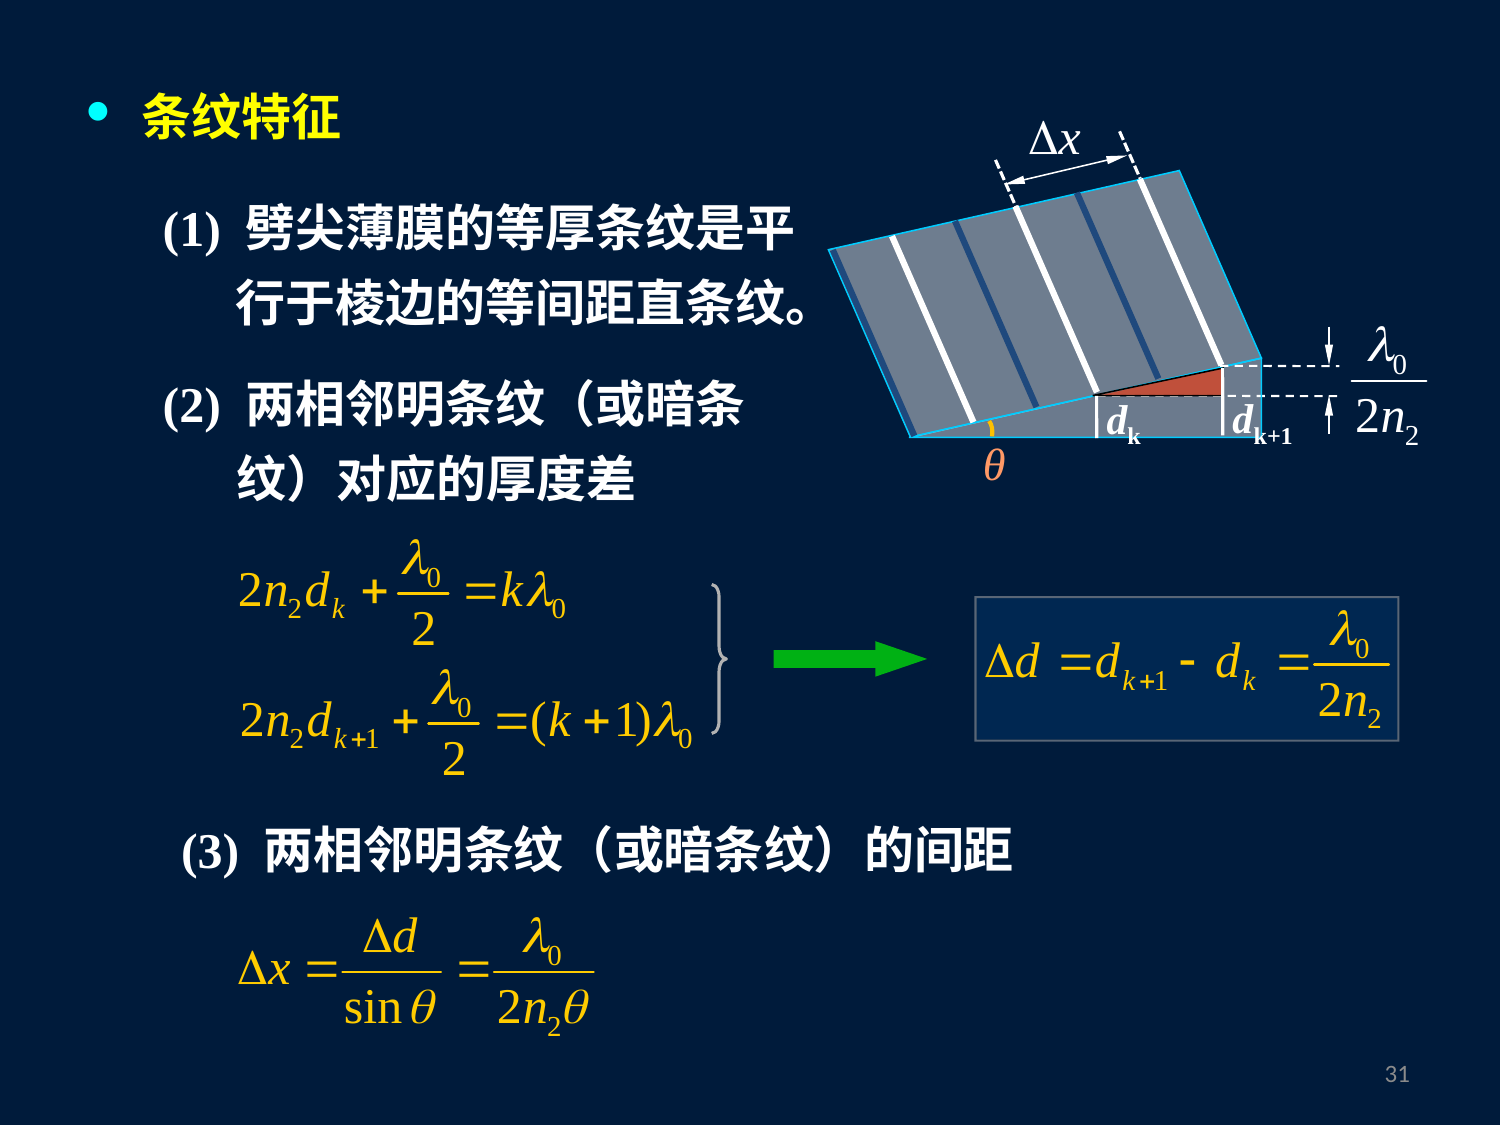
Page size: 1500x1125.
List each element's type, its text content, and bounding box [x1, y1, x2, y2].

text_box [1324, 326, 1334, 366]
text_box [231, 656, 704, 787]
text_box [711, 584, 727, 734]
text_box (2) 两相邻明条纹（或暗条纹）对应的厚度差 [147, 349, 833, 515]
slide_number 30 [1074, 1042, 1425, 1103]
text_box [867, 167, 1262, 441]
text_box [1097, 155, 1128, 165]
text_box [229, 526, 577, 657]
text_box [1096, 390, 1156, 444]
text_box (1) 劈尖薄膜的等厚条纹是平行于棱边的等间距直条纹。 [147, 173, 833, 339]
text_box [1222, 367, 1321, 457]
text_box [1020, 108, 1092, 167]
text_box [773, 641, 928, 677]
text_box (3) 两相邻明条纹（或暗条纹）的间距 [166, 810, 1029, 886]
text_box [976, 597, 1398, 740]
text_box [1326, 395, 1334, 435]
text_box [1343, 314, 1436, 457]
text_box 条纹特征 [71, 78, 357, 153]
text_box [229, 904, 606, 1048]
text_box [981, 420, 1011, 485]
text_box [891, 178, 1222, 423]
